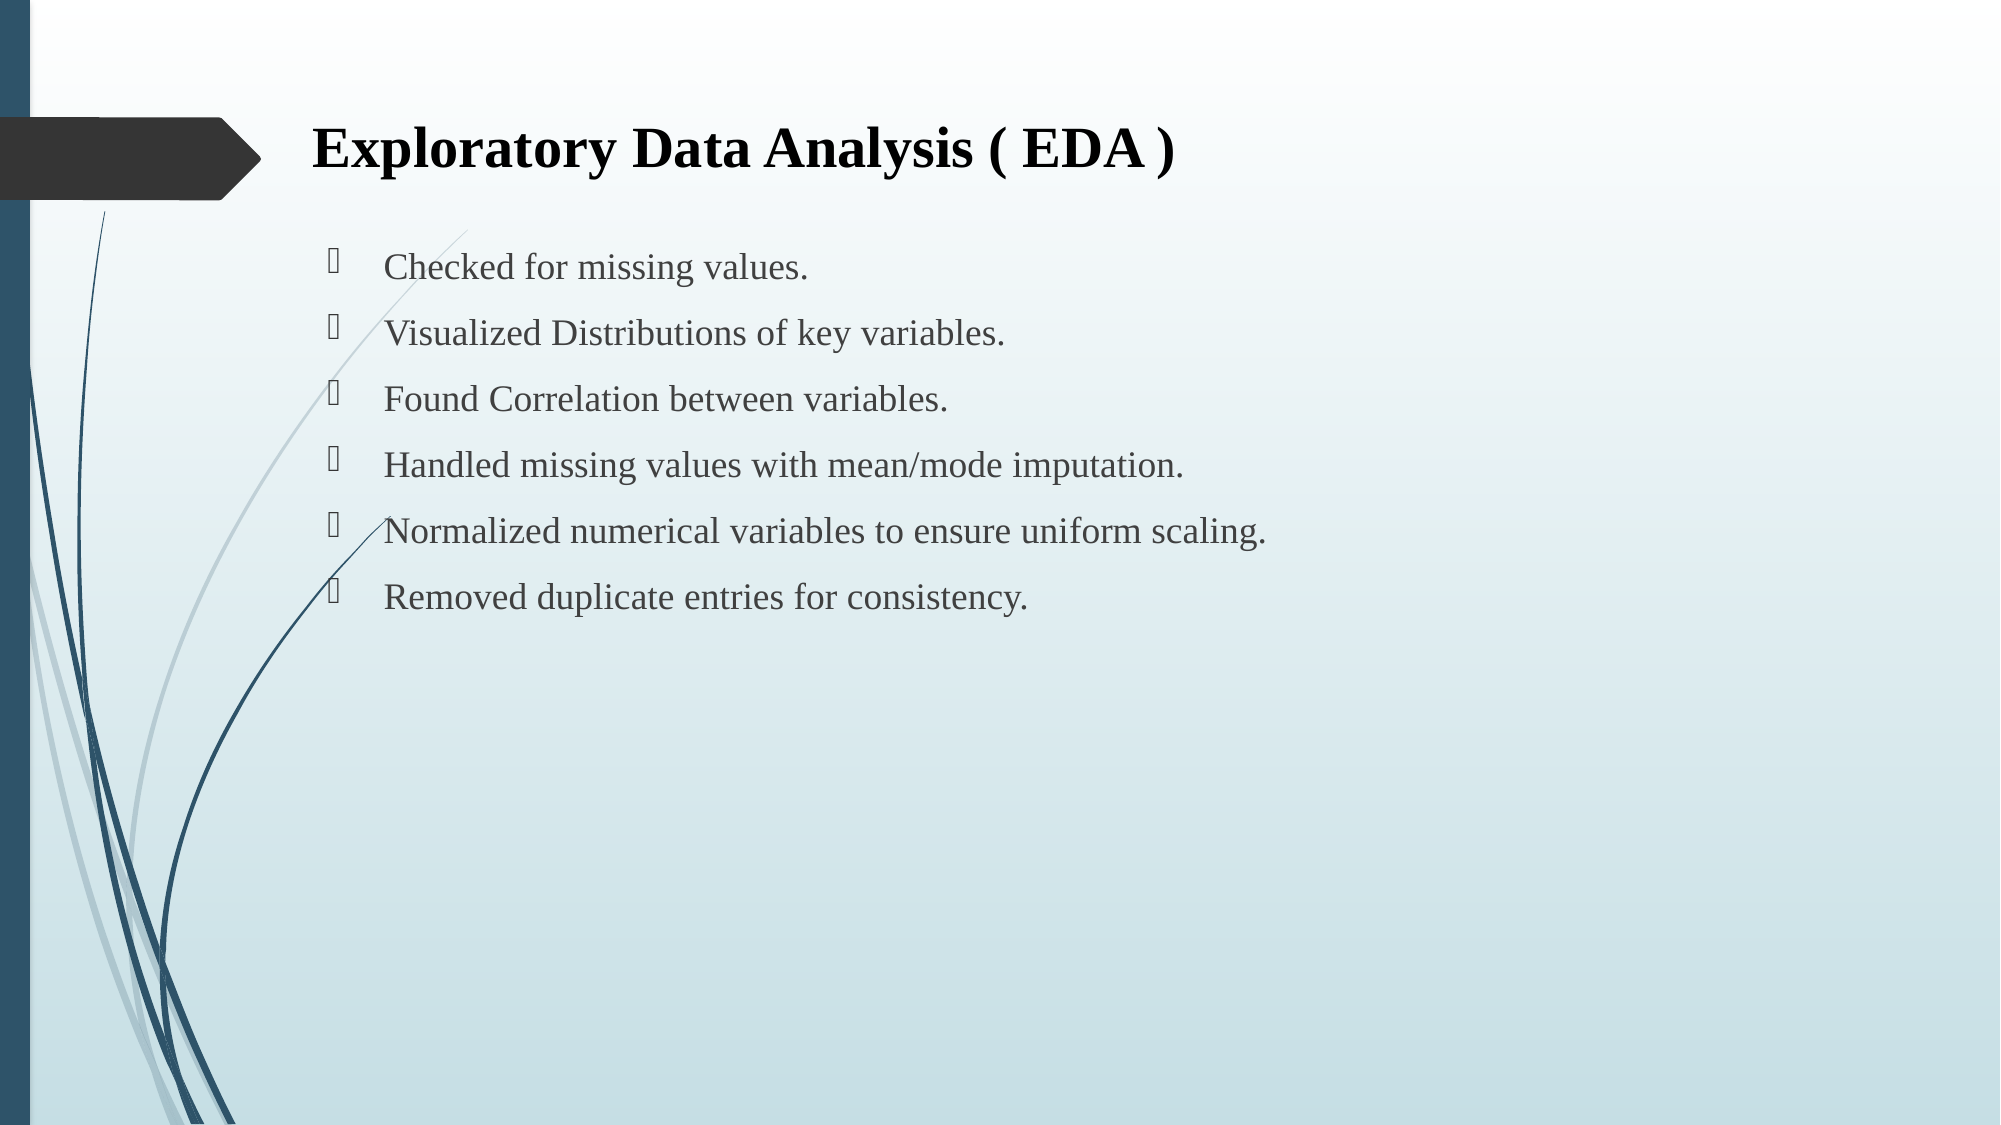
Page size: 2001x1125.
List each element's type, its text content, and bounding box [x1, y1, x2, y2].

title Exploratory Data Analysis ( EDA ) [297, 101, 1760, 210]
list Checked for missing values. Visualized Distributions of key variables. Found Correlation between variables. Handled missing values with mean/mode imputation. Normalized numerical variables to ensure uniform scaling. Removed duplicate entries for consistency. [312, 234, 1775, 855]
